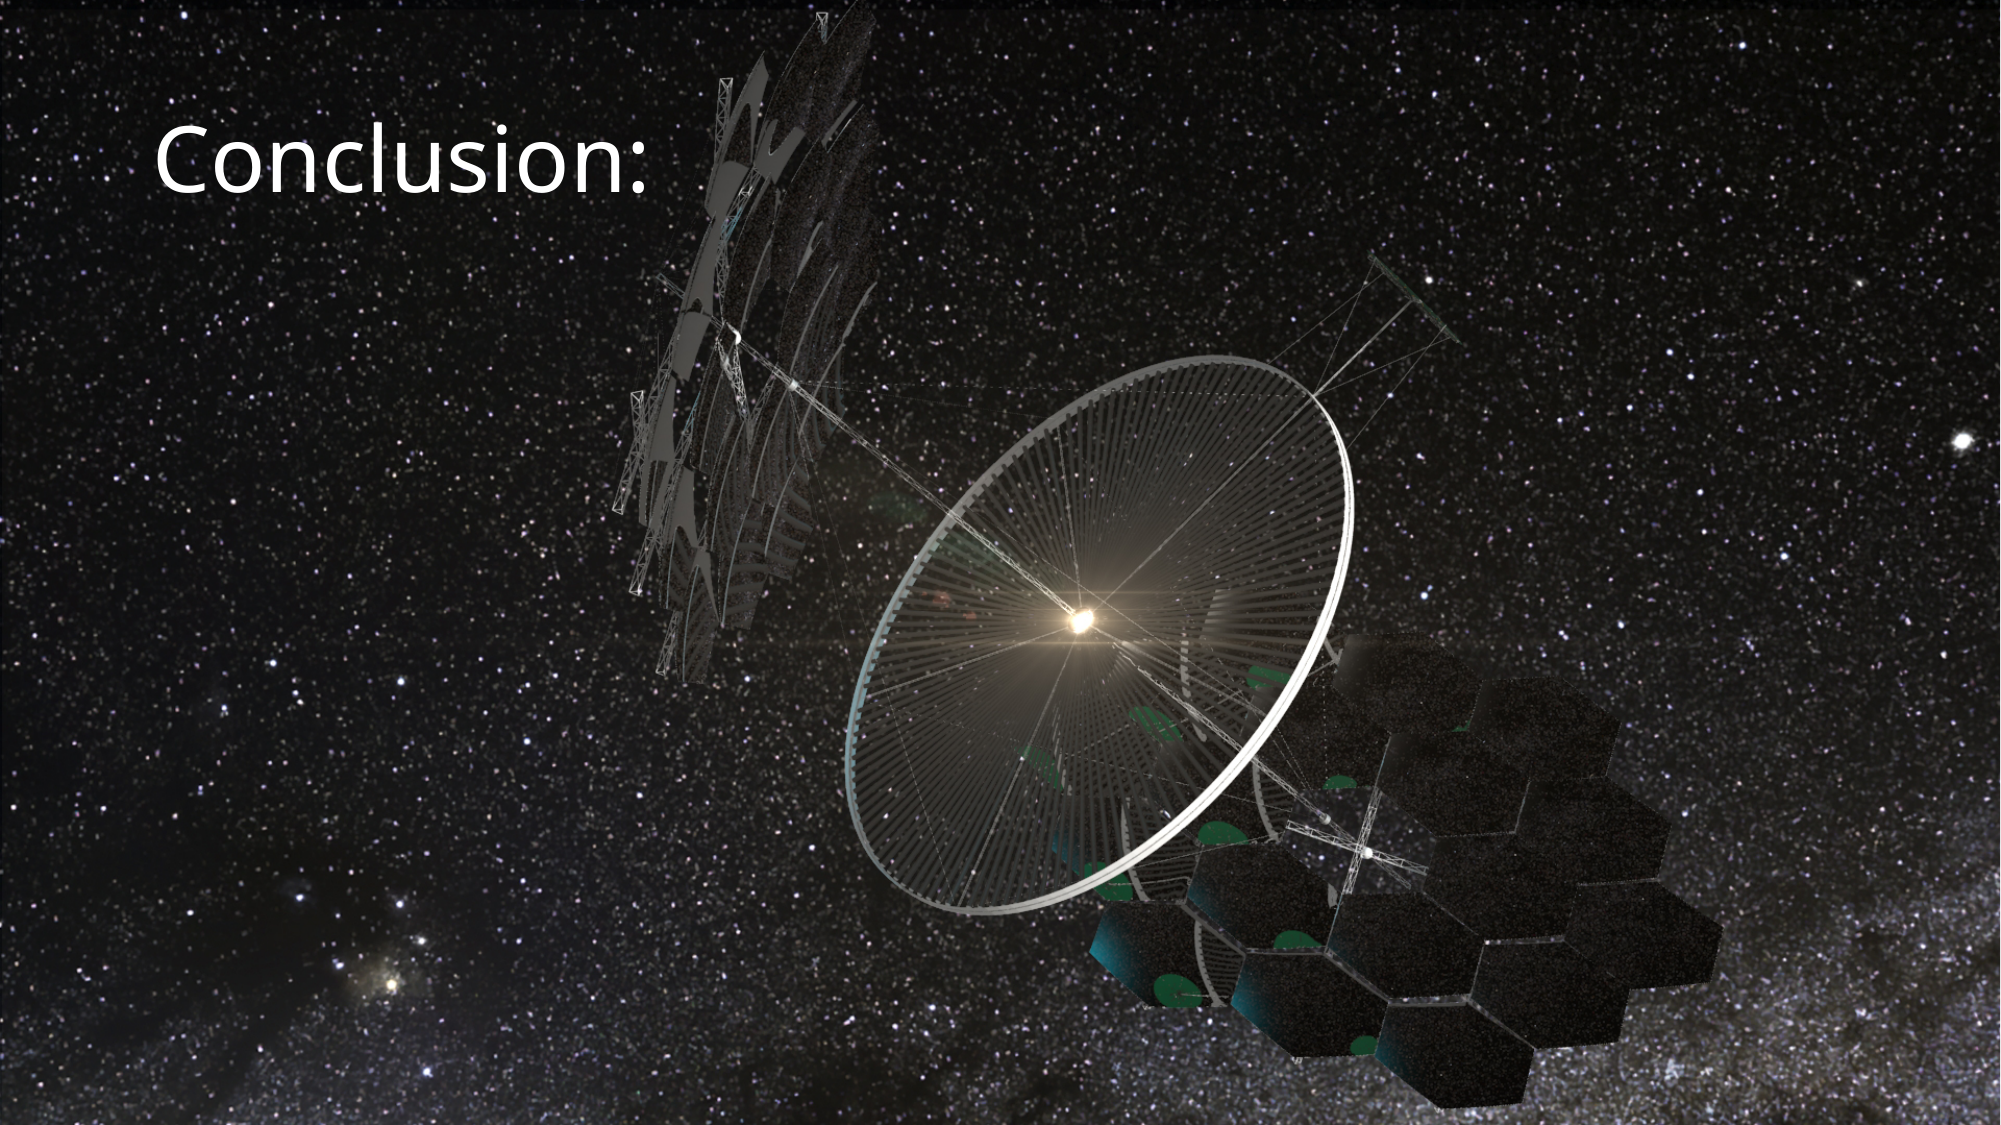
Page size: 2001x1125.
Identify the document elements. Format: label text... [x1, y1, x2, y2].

picture [0, 0, 2001, 1125]
title Conclusion: [137, 53, 1863, 272]
